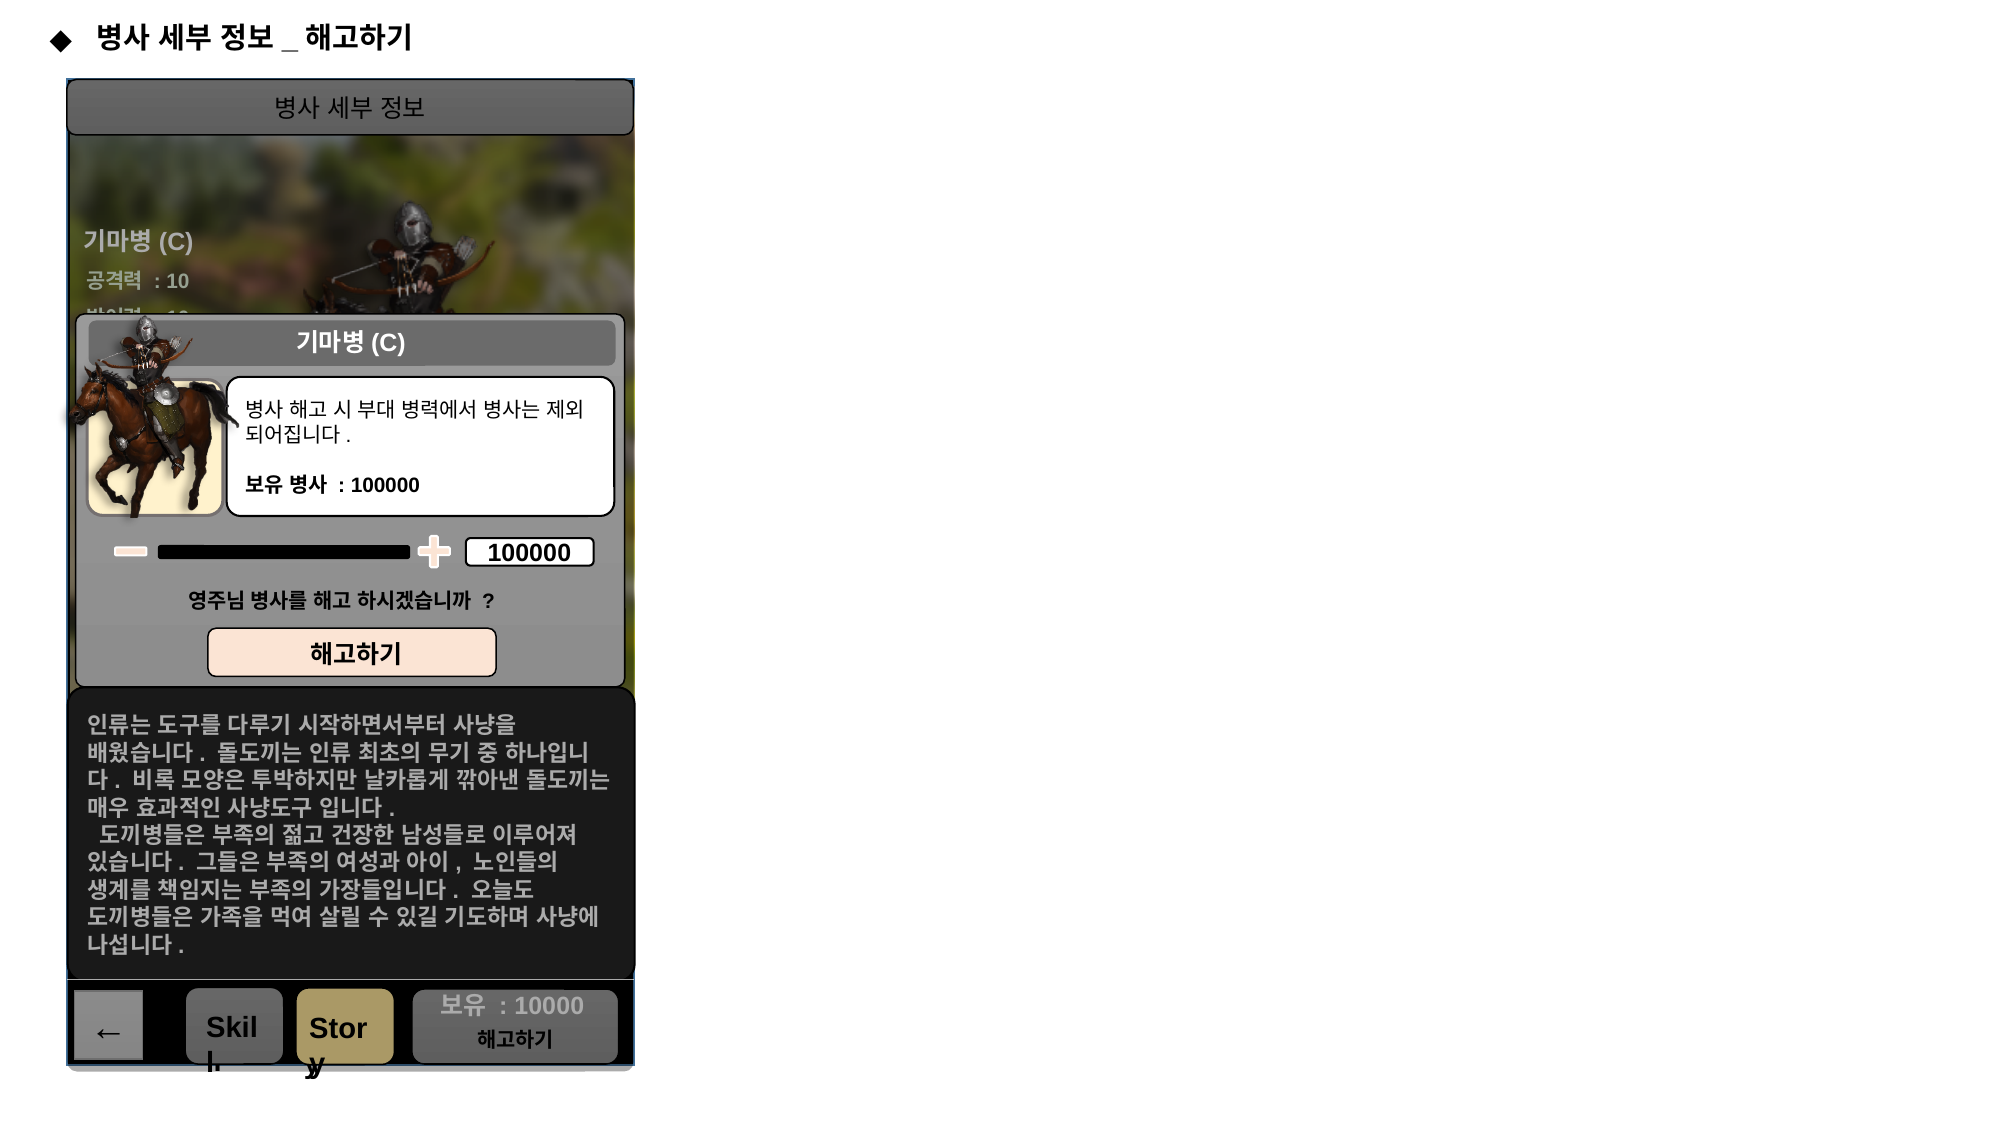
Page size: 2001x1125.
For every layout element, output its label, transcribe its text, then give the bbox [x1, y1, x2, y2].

text_box [67, 986, 634, 1072]
text_box [67, 908, 634, 979]
text_box [66, 78, 76, 88]
text_box 병사 세부 정보_해고하기 [34, 11, 440, 98]
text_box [61, 297, 625, 688]
text_box [625, 78, 635, 85]
picture [70, 86, 635, 903]
text_box [67, 78, 633, 87]
